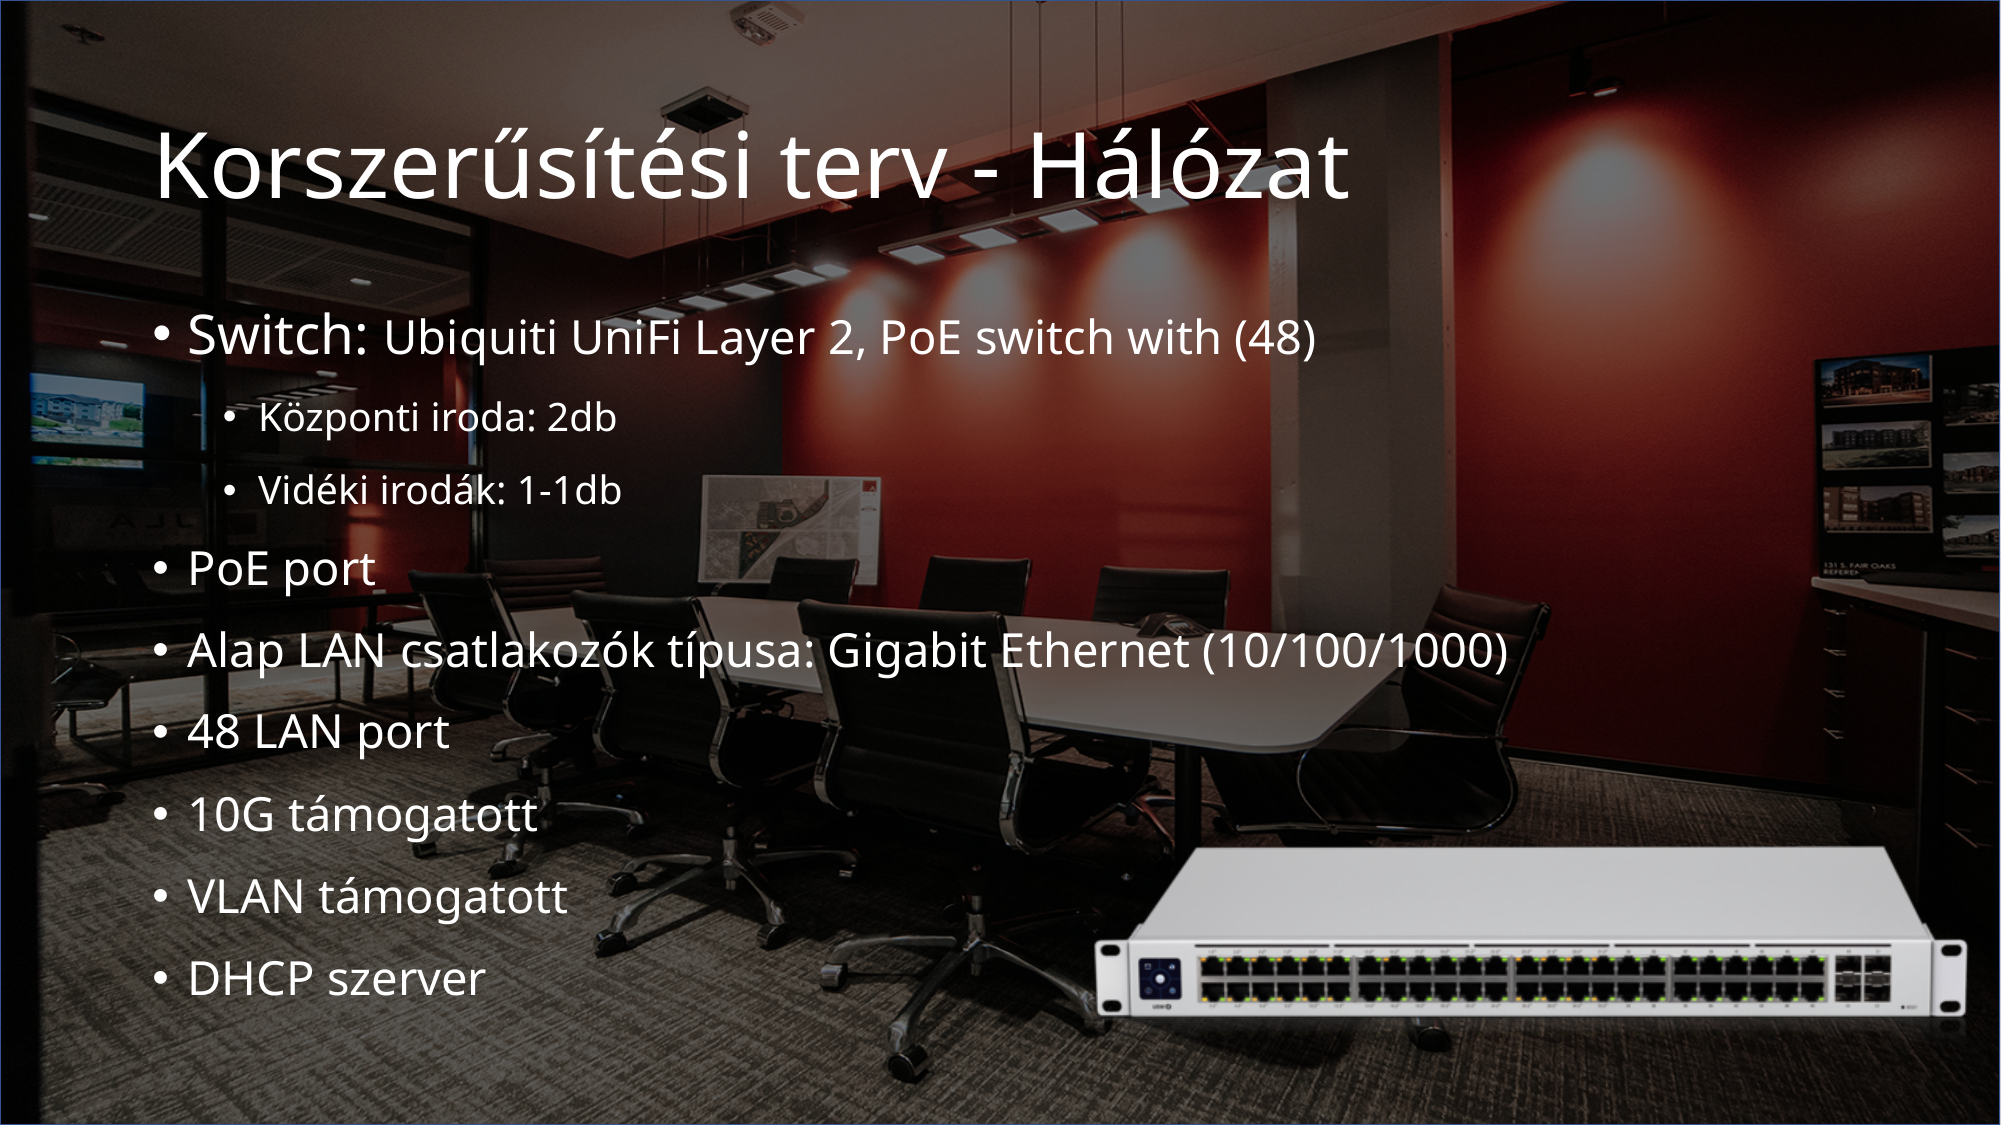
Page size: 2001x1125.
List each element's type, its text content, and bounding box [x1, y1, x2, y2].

picture [1, 1, 2000, 1125]
title Korszerűsítési terv - Hálózat [137, 59, 1863, 278]
list Switch: Ubiquiti UniFi Layer 2, PoE switch with (48) Központi iroda: 2db Vidéki irodák: 1-1db PoE port Alap LAN csatlakozók típusa: Gigabit Ethernet (10/100/1000) 48 LAN port 10G támogatott VLAN támogatott DHCP szerver [137, 299, 1863, 1014]
